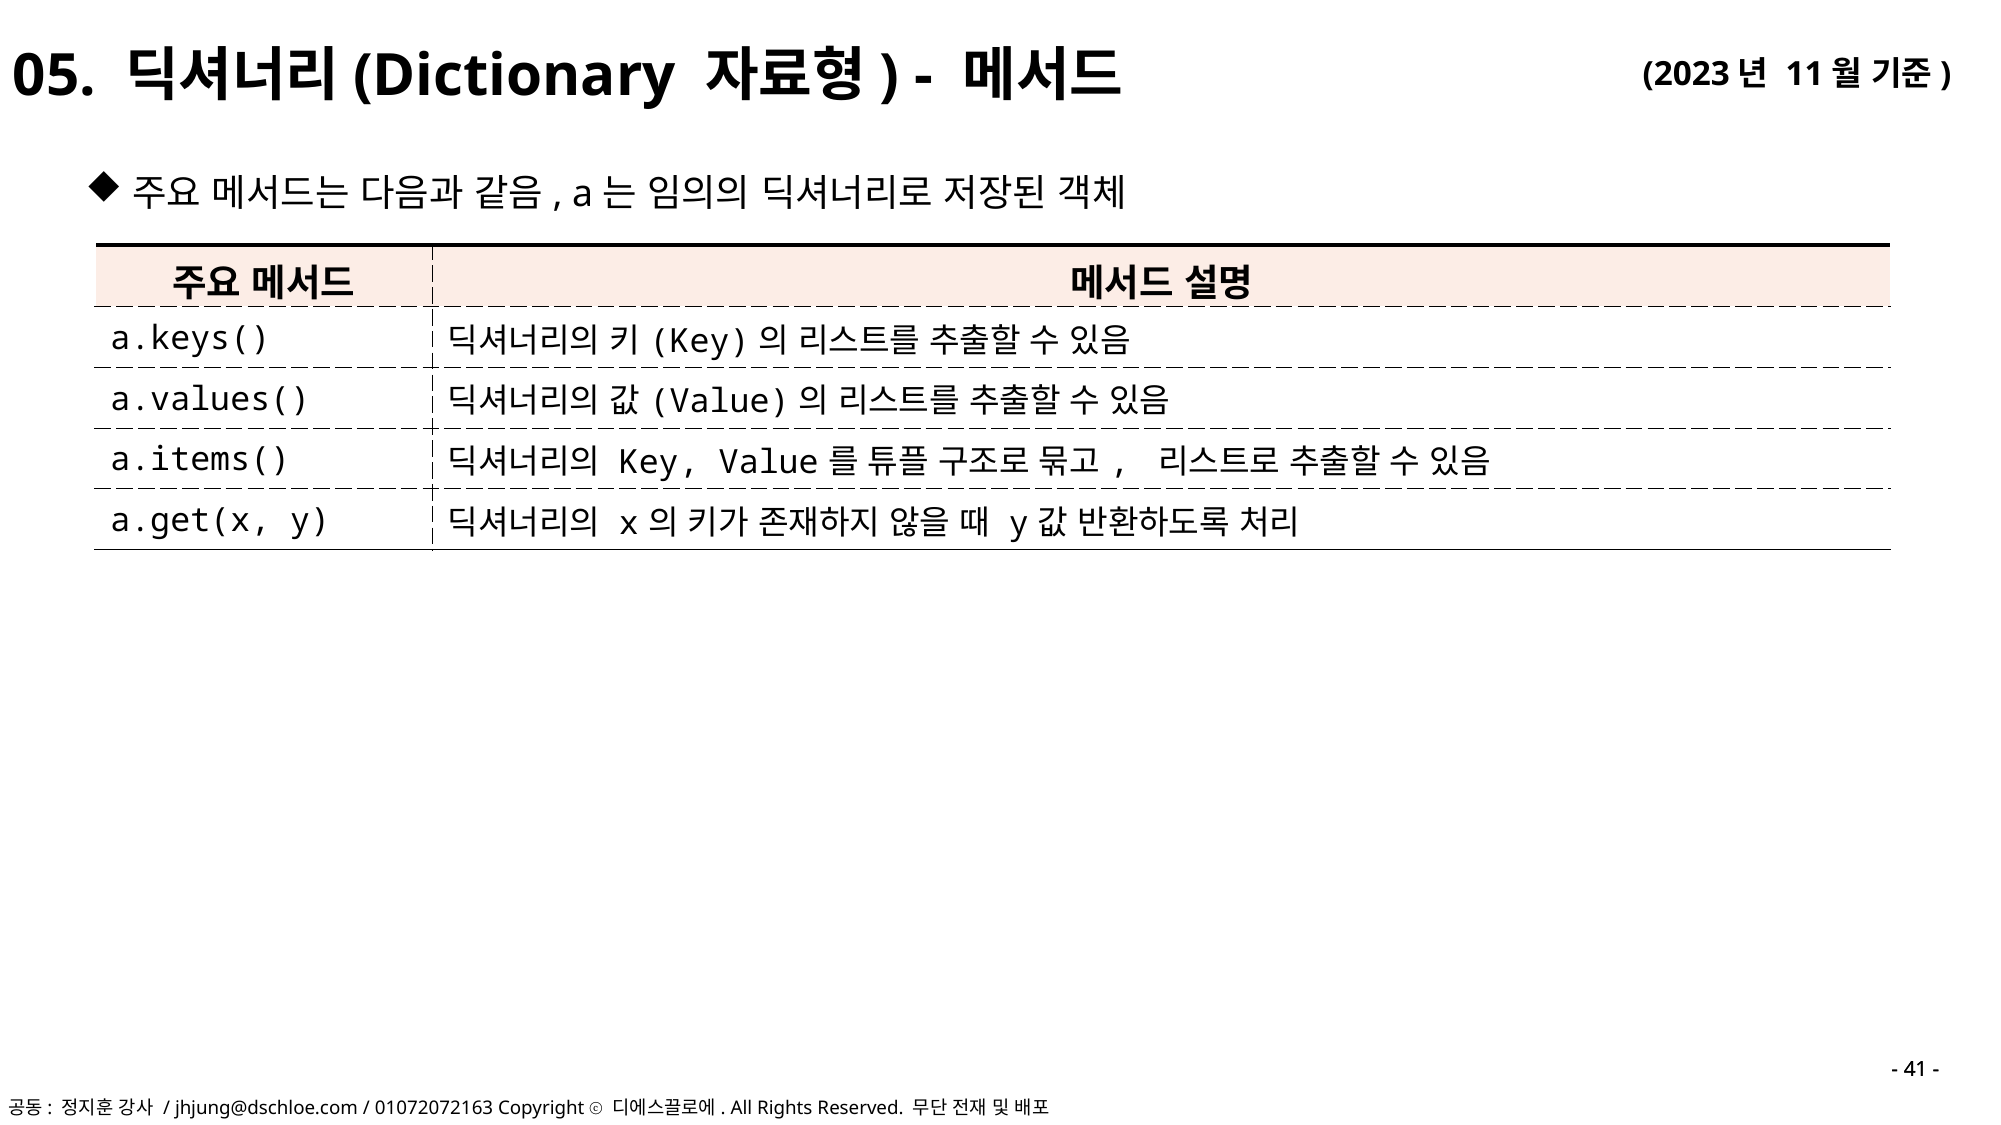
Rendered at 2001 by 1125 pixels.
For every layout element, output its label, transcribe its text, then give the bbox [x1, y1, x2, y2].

table_cell 딕셔너리의 x의 키가 존재하지 않을 때 y값 반환하도록 처리 [433, 489, 1890, 549]
text_box 주요 메서드는 다음과 같음, a는 임의의 딕셔너리로 저장된 객체 [70, 138, 1142, 222]
table_header 메서드 설명 [433, 247, 1890, 306]
table_cell 딕셔너리의 값(Value)의 리스트를 추출할 수 있음 [433, 367, 1890, 428]
table_cell a.get(x, y) [96, 489, 433, 549]
table_cell 딕셔너리의 Key, Value를 튜플 구조로 묶고, 리스트로 추출할 수 있음 [433, 428, 1890, 489]
table_cell a.values() [96, 367, 433, 428]
table_cell 딕셔너리의 키(Key)의 리스트를 추출할 수 있음 [433, 306, 1890, 367]
table_cell a.keys() [96, 306, 433, 367]
table_header 주요 메서드 [96, 247, 433, 306]
text_box 05. 딕셔너리(Dictionary 자료형) - 메서드 [0, 30, 1138, 115]
table_cell a.items() [96, 428, 433, 489]
slide_number - 41 - [1504, 1039, 1955, 1100]
